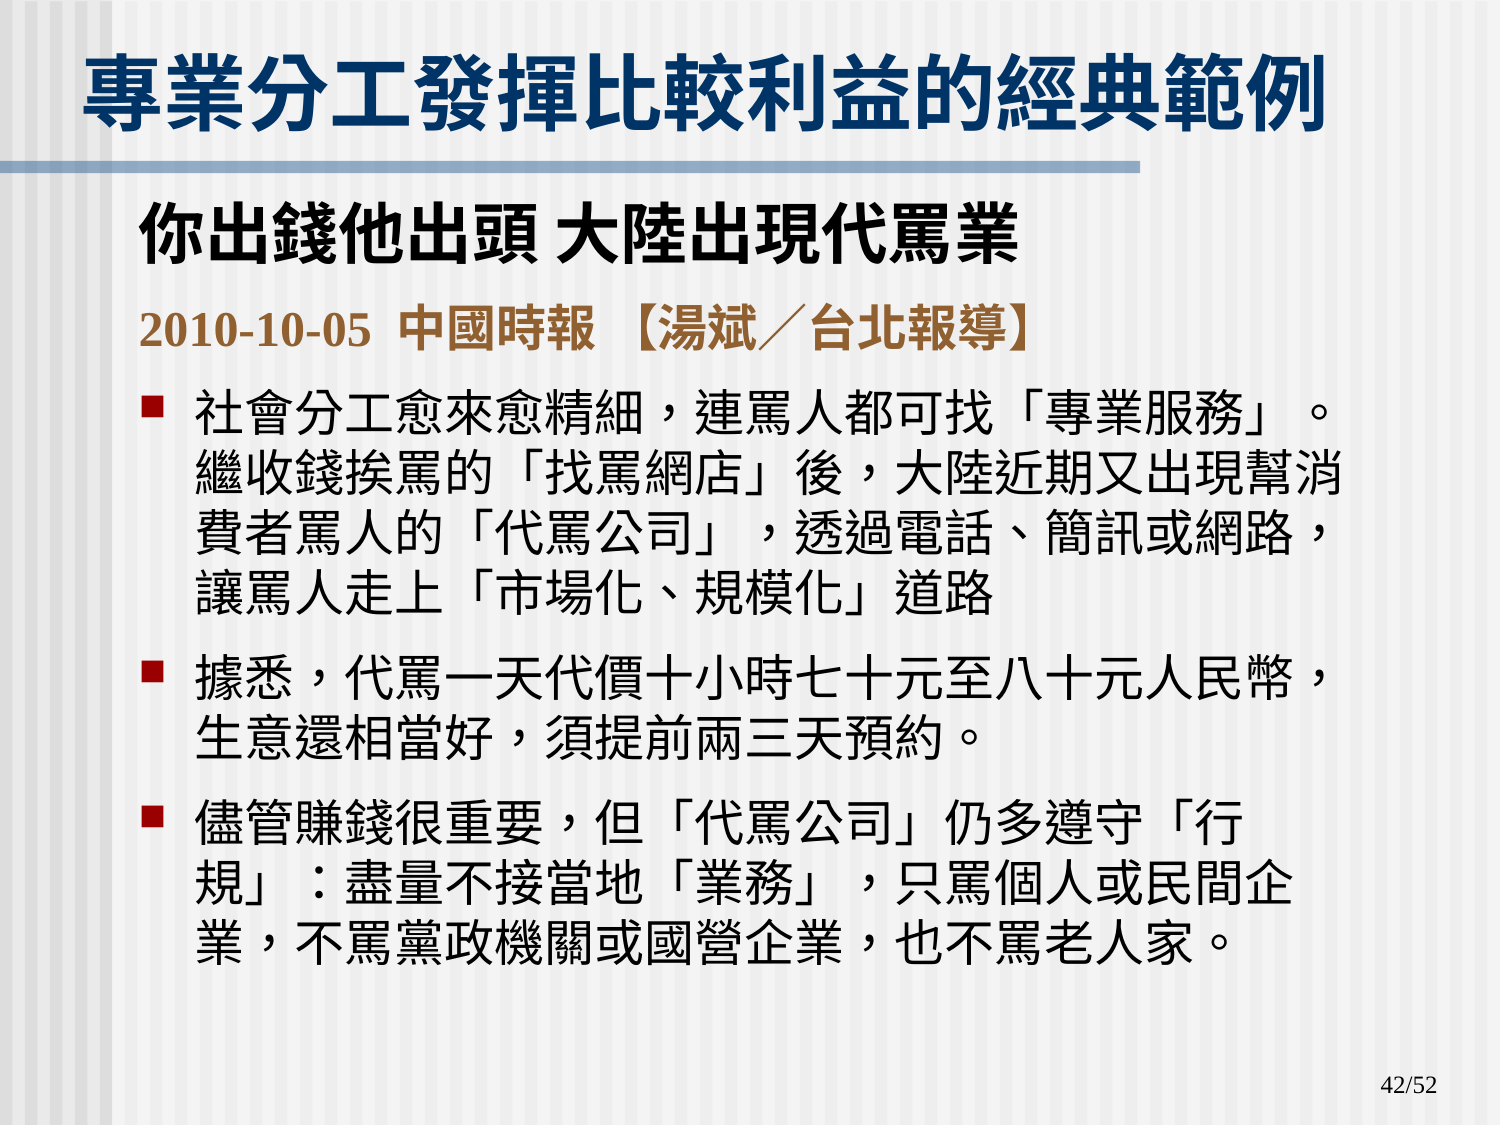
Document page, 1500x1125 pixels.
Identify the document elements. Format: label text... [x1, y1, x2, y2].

list 你出錢他出頭 大陸出現代罵業 2010-10-05 中國時報 【湯斌／台北報導】 社會分工愈來愈精細，連罵人都可找「專業服務」。繼收錢挨罵的「找罵網店」後，大陸近期又出現幫消費者罵人的「代罵公司」，透過電話、簡訊或網路，讓罵人走上「市場化、規模化」道路 據悉，代罵一天代價十小時七十元至八十元人民幣，生意還相當好，須提前兩三天預約。 儘管賺錢很重要，但「代罵公司」仍多遵守「行規」：盡量不接當地「業務」，只罵個人或民間企業，不罵黨政機關或國營企業，也不罵老人家。 [123, 184, 1388, 1012]
title 專業分工發揮比較利益的經典範例 [64, 0, 1388, 150]
